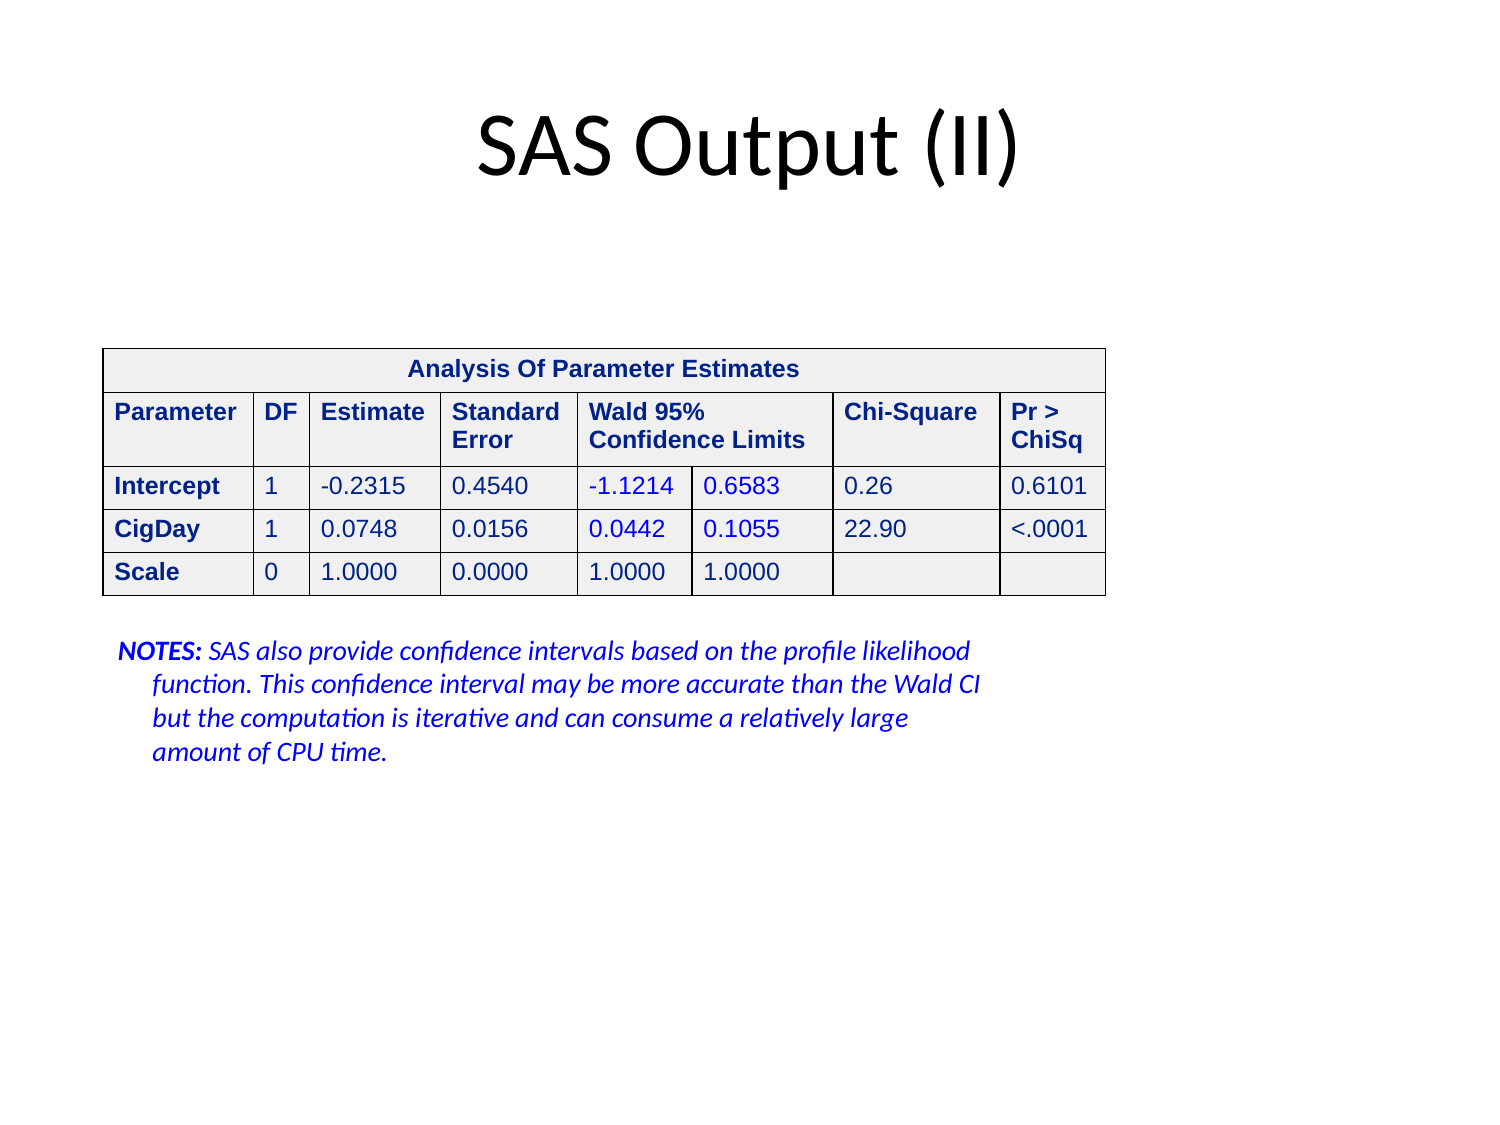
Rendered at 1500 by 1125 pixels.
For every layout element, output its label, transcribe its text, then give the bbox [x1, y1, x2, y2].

table_cell 1.0000 [693, 553, 832, 595]
table_cell [1001, 553, 1105, 595]
table_cell 0.6583 [693, 467, 832, 509]
table_cell -0.2315 [310, 467, 440, 509]
text_box NOTES: SAS also provide confidence intervals based on the profile likelihood function. This confidence interval may be more accurate than the Wald CI but the computation is iterative and can consume a relatively large amount of CPU time. [103, 624, 1018, 775]
table_cell 1.0000 [578, 553, 691, 595]
table_cell 0.1055 [693, 510, 832, 552]
table_cell 0.6101 [1001, 467, 1105, 509]
table_cell 0.0000 [441, 553, 577, 595]
table_cell Parameter [104, 393, 253, 466]
table_cell 0.26 [834, 467, 999, 509]
table_cell 1 [254, 467, 309, 509]
table_cell 0.0156 [441, 510, 577, 552]
table_cell 0.0748 [310, 510, 440, 552]
title SAS Output (II) [75, 45, 1425, 233]
table_cell Scale [104, 553, 253, 595]
table_cell Wald 95% Confidence Limits [578, 393, 832, 466]
table_cell 22.90 [834, 510, 999, 552]
table_cell CigDay [104, 510, 253, 552]
table_cell Estimate [310, 393, 440, 466]
table_cell 0 [254, 553, 309, 595]
table_cell [834, 553, 999, 595]
table_cell Pr > ChiSq [1001, 393, 1105, 466]
table_cell 0.0442 [578, 510, 691, 552]
table_cell 1.0000 [310, 553, 440, 595]
table_header Analysis Of Parameter Estimates [104, 349, 1105, 392]
table_cell -1.1214 [578, 467, 691, 509]
table_cell 1 [254, 510, 309, 552]
table_cell <.0001 [1001, 510, 1105, 552]
table_cell Intercept [104, 467, 253, 509]
table_cell DF [254, 393, 309, 466]
table_cell 0.4540 [441, 467, 577, 509]
table_cell Standard Error [441, 393, 577, 466]
table_cell Chi-Square [834, 393, 999, 466]
